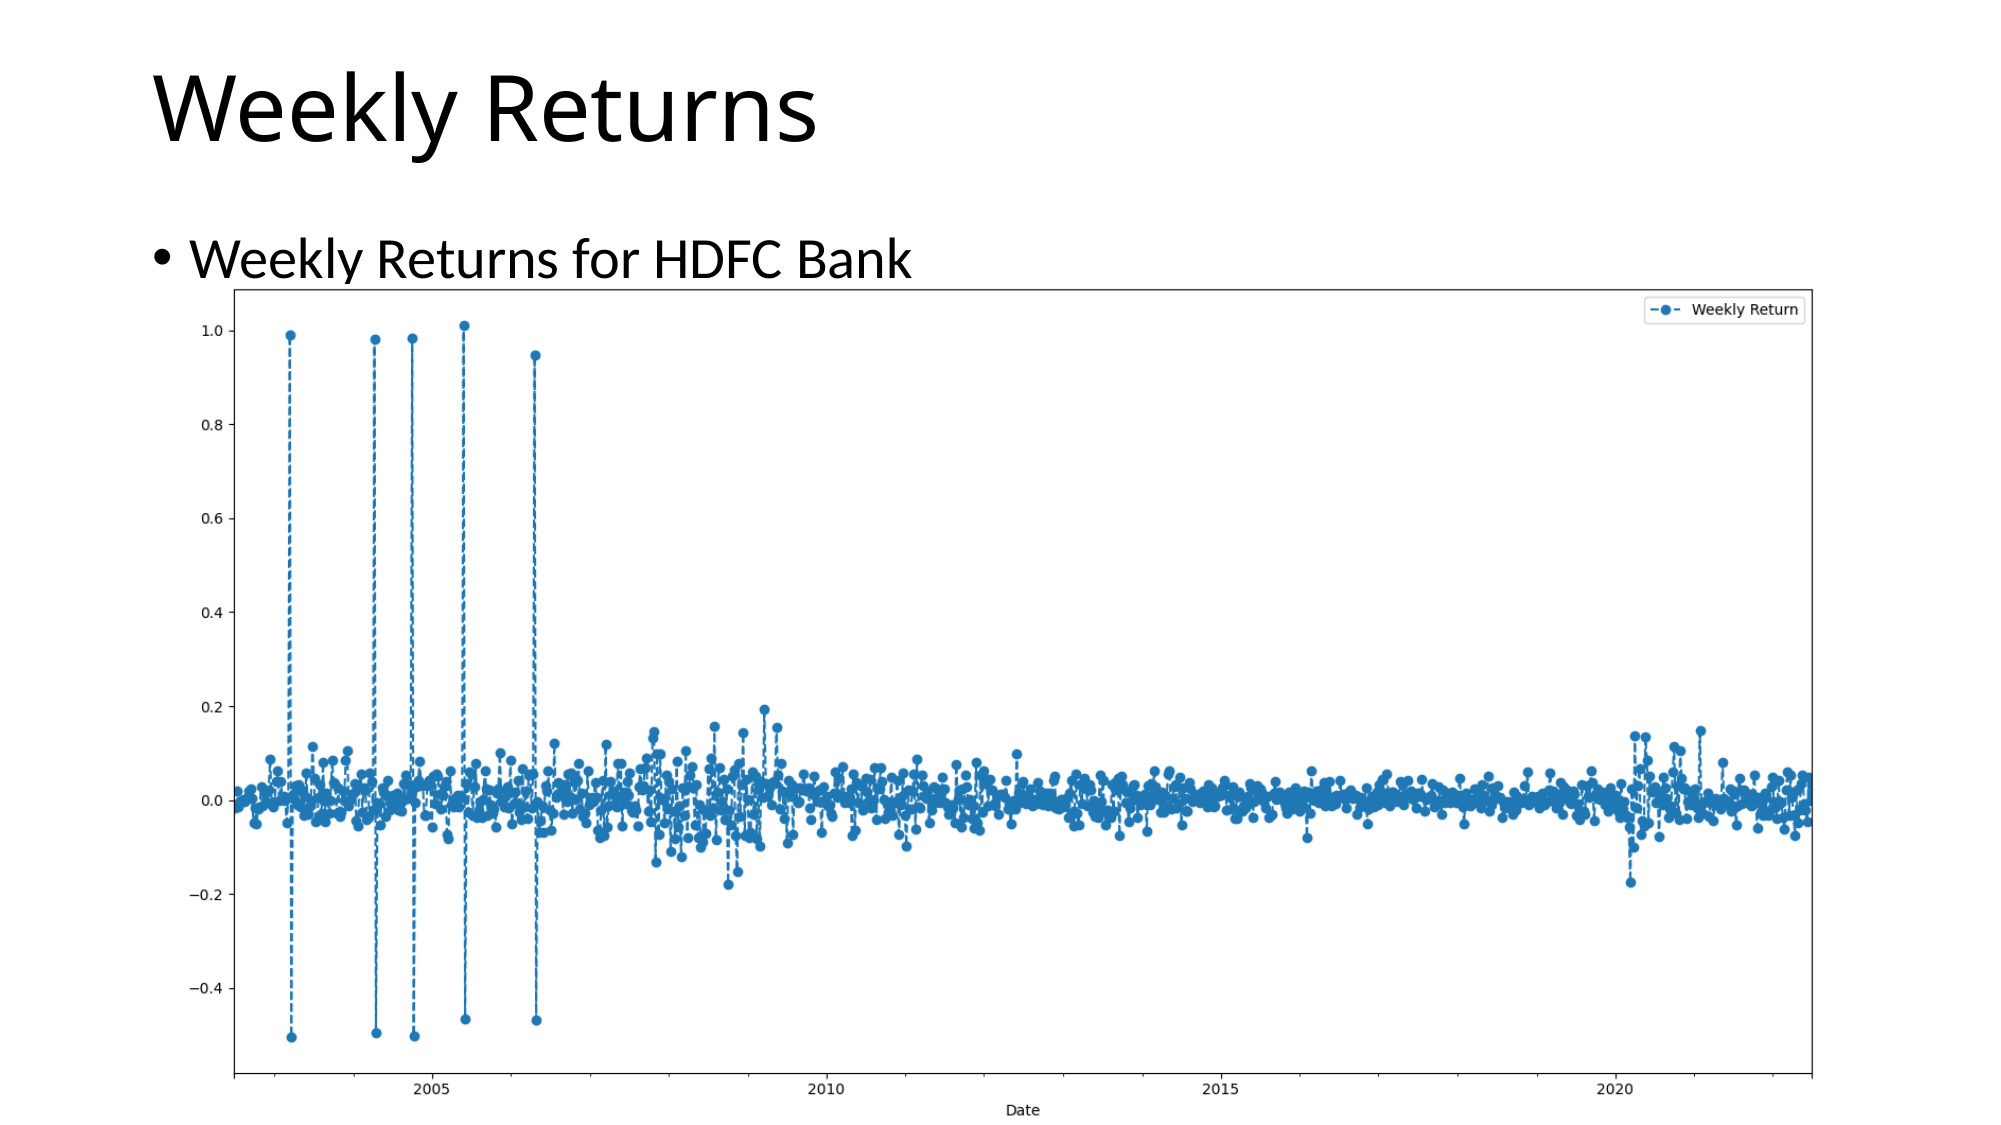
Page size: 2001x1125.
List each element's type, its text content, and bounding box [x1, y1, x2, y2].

title Weekly Returns [137, 3, 1863, 220]
list Weekly Returns for HDFC Bank [137, 220, 1863, 935]
picture [183, 284, 1817, 1125]
